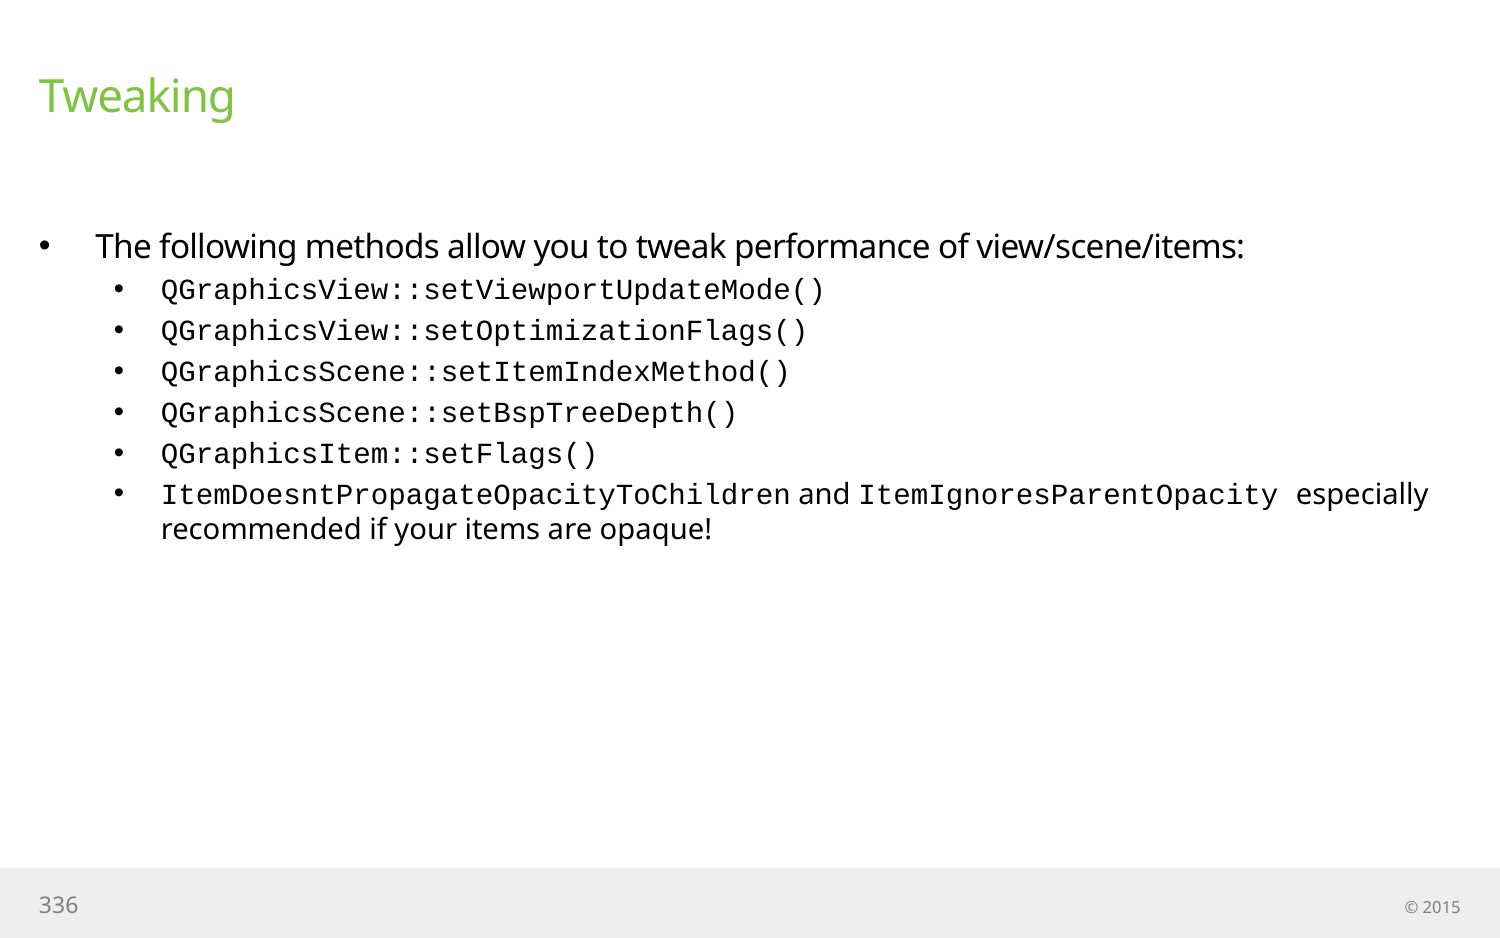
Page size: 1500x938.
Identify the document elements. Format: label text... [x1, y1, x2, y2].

list The following methods allow you to tweak performance of view/scene/items: QGraphicsView::setViewportUpdateMode() QGraphicsView::setOptimizationFlags() QGraphicsScene::setItemIndexMethod() QGraphicsScene::setBspTreeDepth() QGraphicsItem::setFlags() ItemDoesntPropagateOpacityToChildren and ItemIgnoresParentOpacity especially recommended if your items are opaque! [39, 224, 1471, 846]
slide_number 336 [39, 892, 410, 921]
footer © 2015 [1188, 896, 1461, 917]
title Tweaking [39, 66, 1052, 195]
